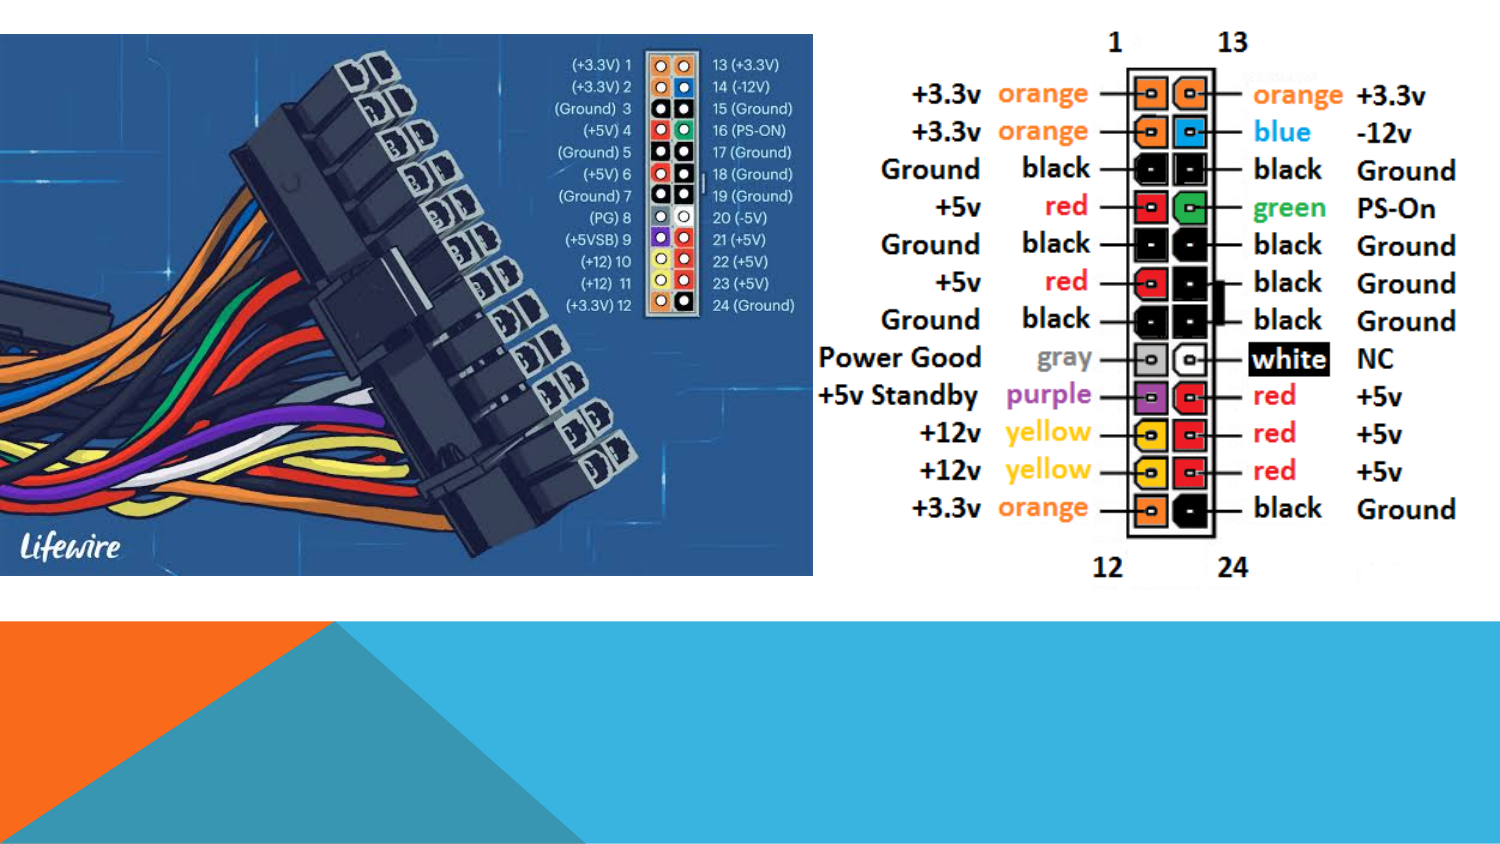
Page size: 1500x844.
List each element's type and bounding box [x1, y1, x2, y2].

picture [0, 21, 1468, 590]
